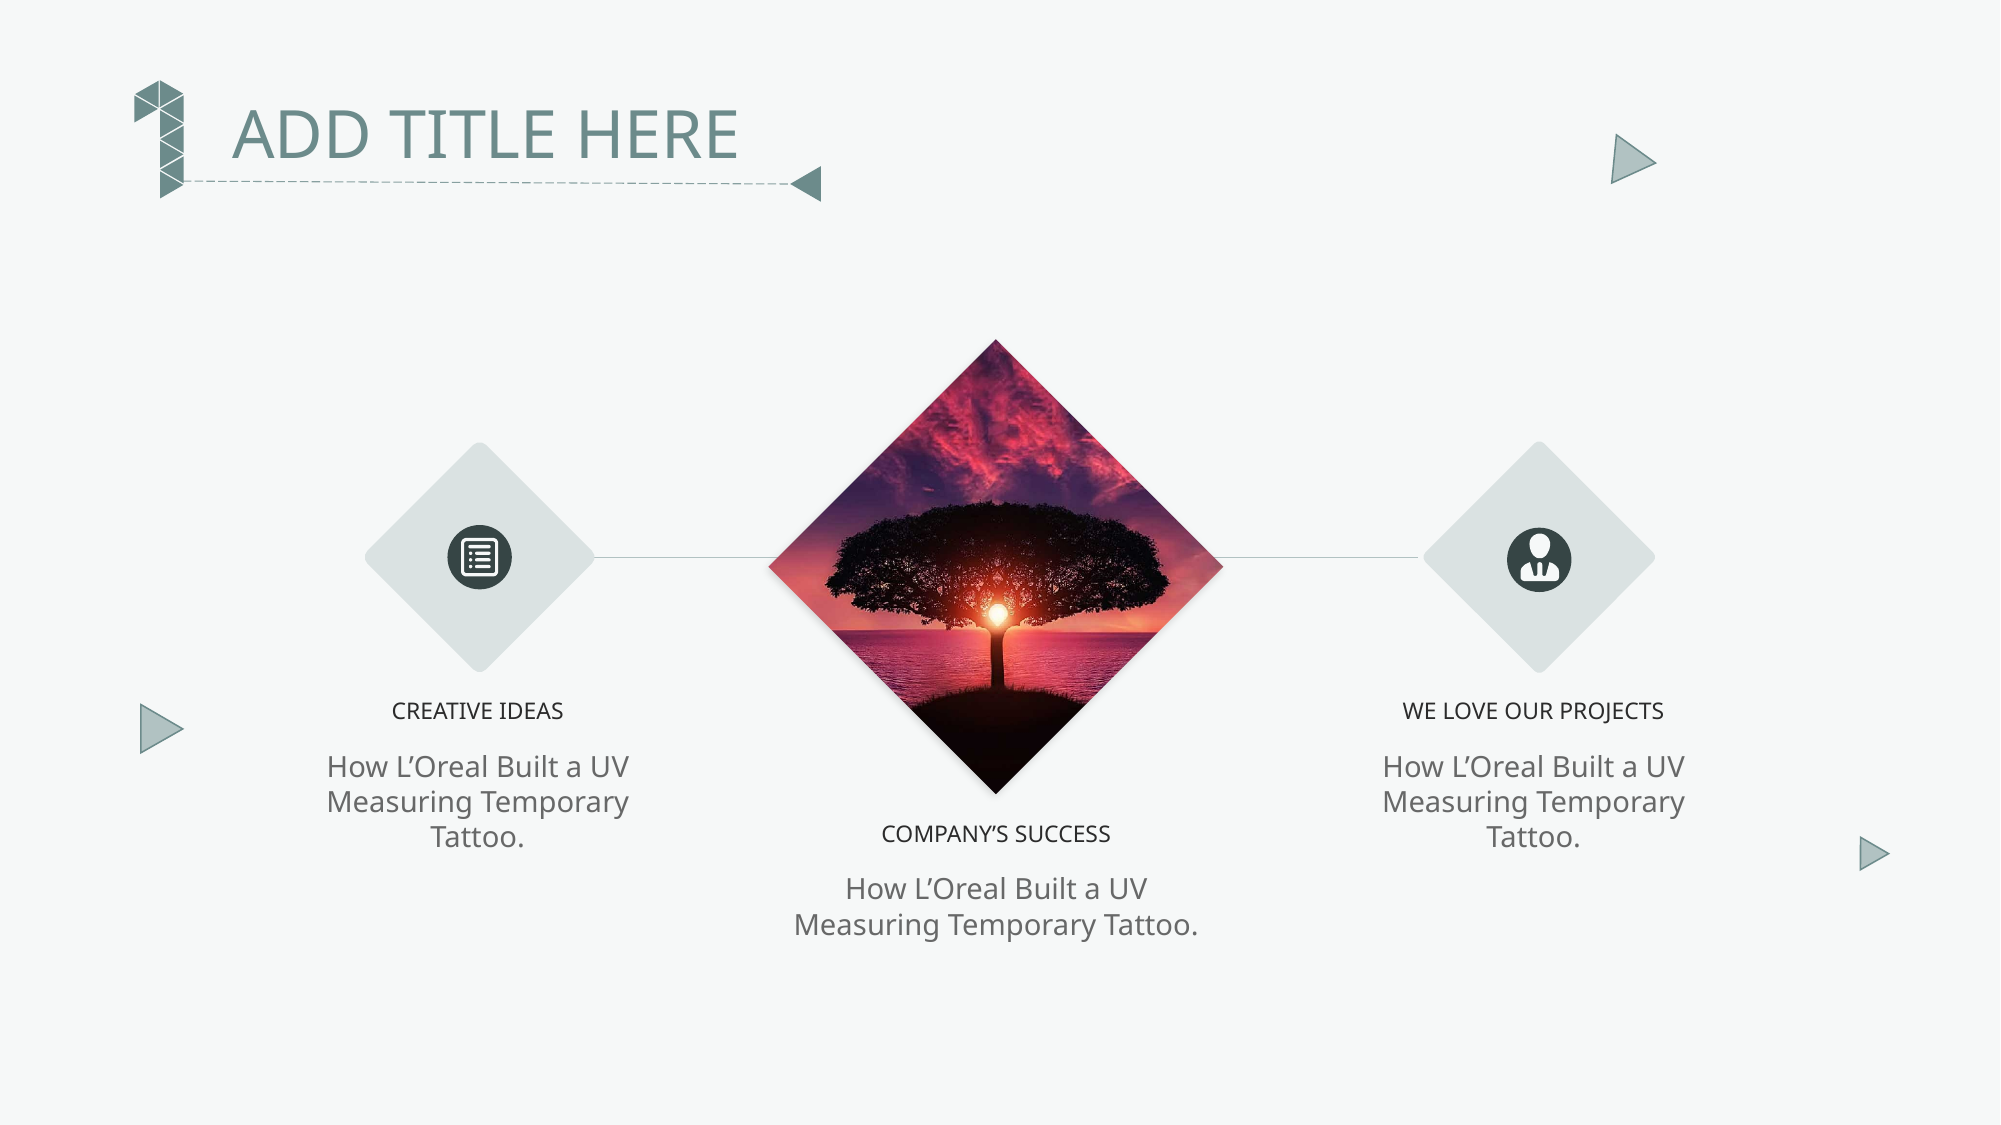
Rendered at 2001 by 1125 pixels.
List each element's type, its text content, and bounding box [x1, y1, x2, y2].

text_box [1611, 133, 1657, 184]
text_box [140, 703, 184, 754]
text_box ADD TITLE HERE [217, 84, 912, 179]
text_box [772, 817, 1220, 994]
picture [768, 339, 1224, 795]
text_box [395, 473, 564, 642]
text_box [1455, 473, 1624, 642]
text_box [299, 694, 657, 871]
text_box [182, 166, 821, 202]
text_box [1859, 836, 1890, 871]
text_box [126, 78, 192, 199]
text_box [1355, 694, 1712, 871]
